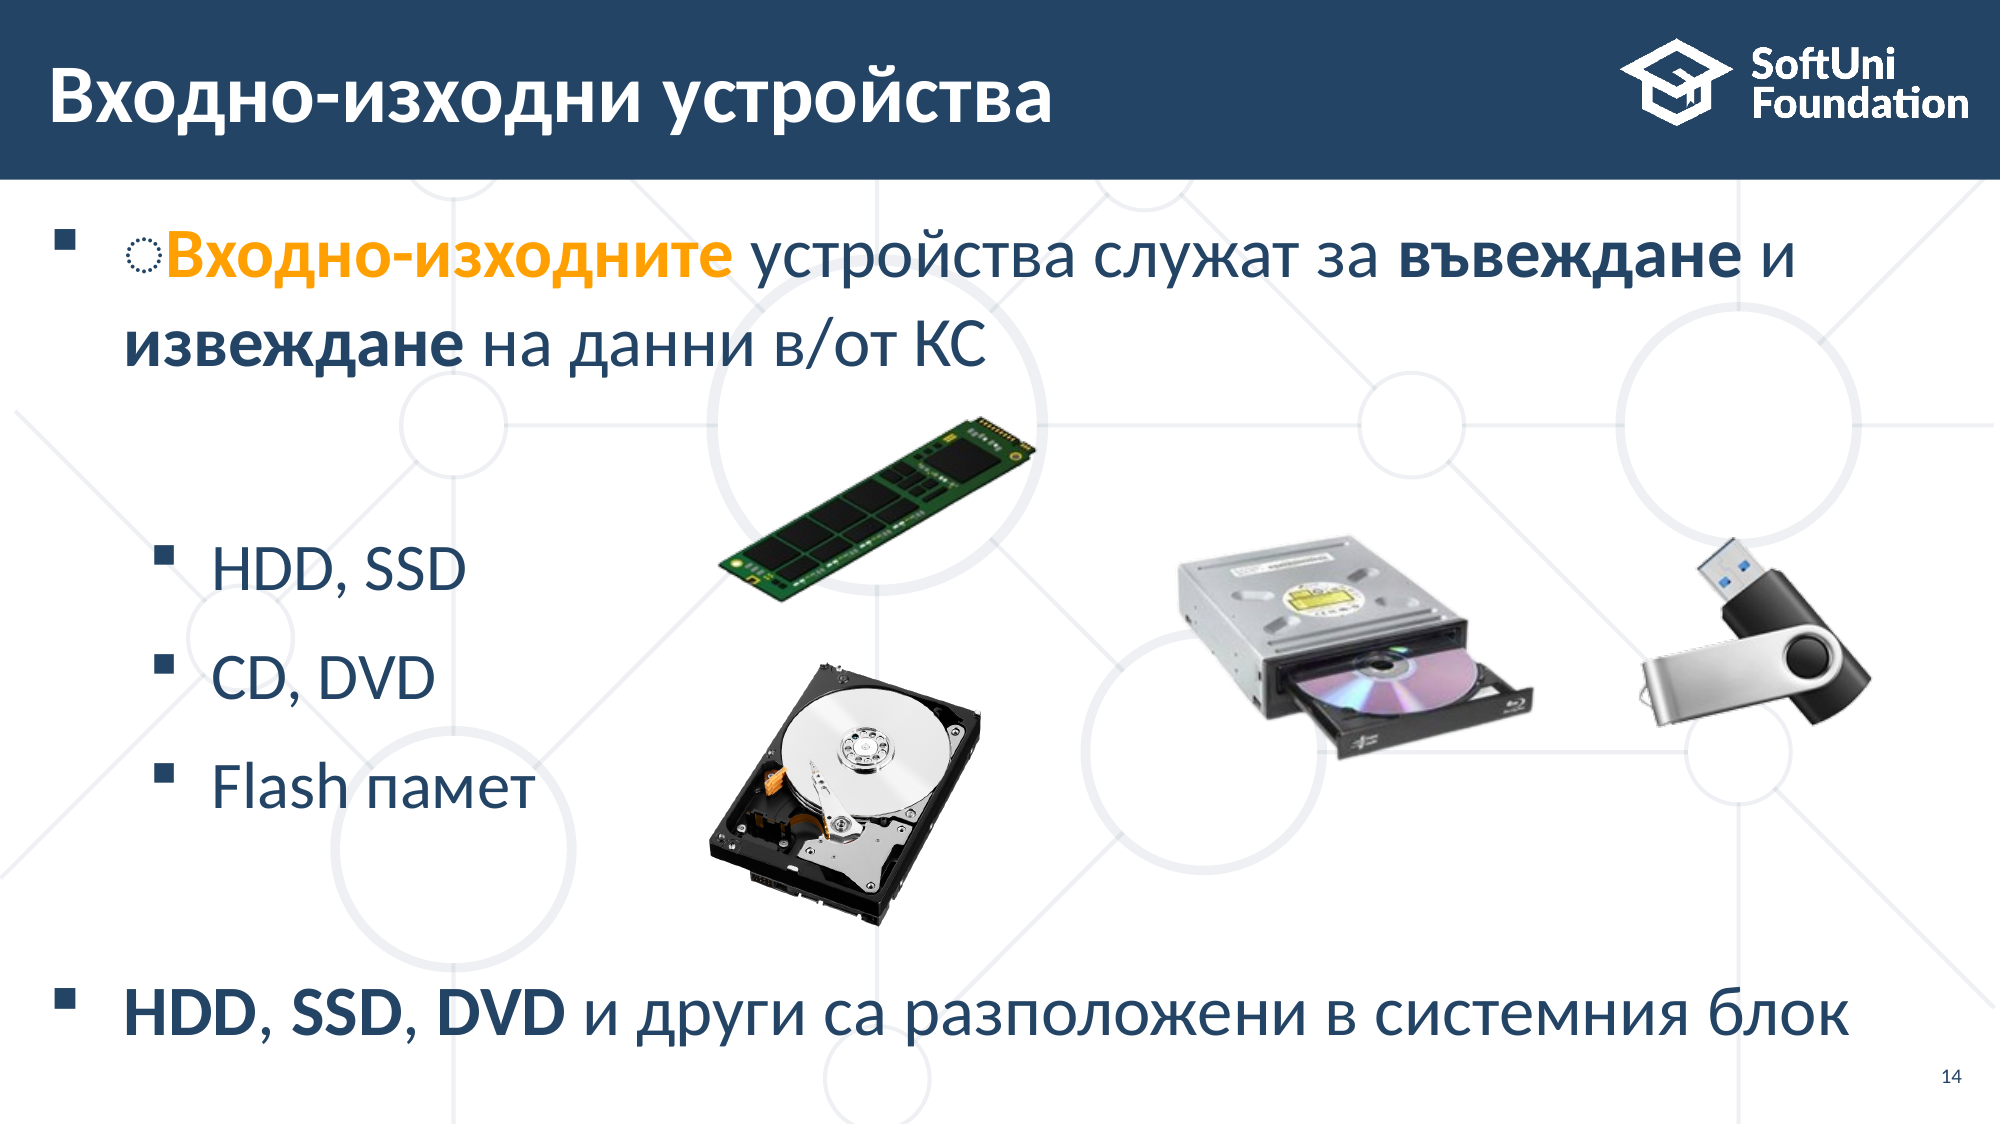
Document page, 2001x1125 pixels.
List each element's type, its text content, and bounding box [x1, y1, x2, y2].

list ͏Входно-изходните устройства служат за въвеждане и извеждане на данни в/от КС HDD, SSD CD, DVD Flash памет HDD, SSD, DVD и други са разположени в системния блок [31, 196, 1970, 1101]
slide_number 14 [1897, 1049, 1968, 1101]
picture [699, 653, 991, 935]
title Входно-изходни устройства [31, 16, 1591, 162]
picture [1637, 536, 1873, 728]
picture [572, 415, 1118, 620]
picture [1619, 38, 1968, 126]
picture [1165, 443, 1541, 821]
